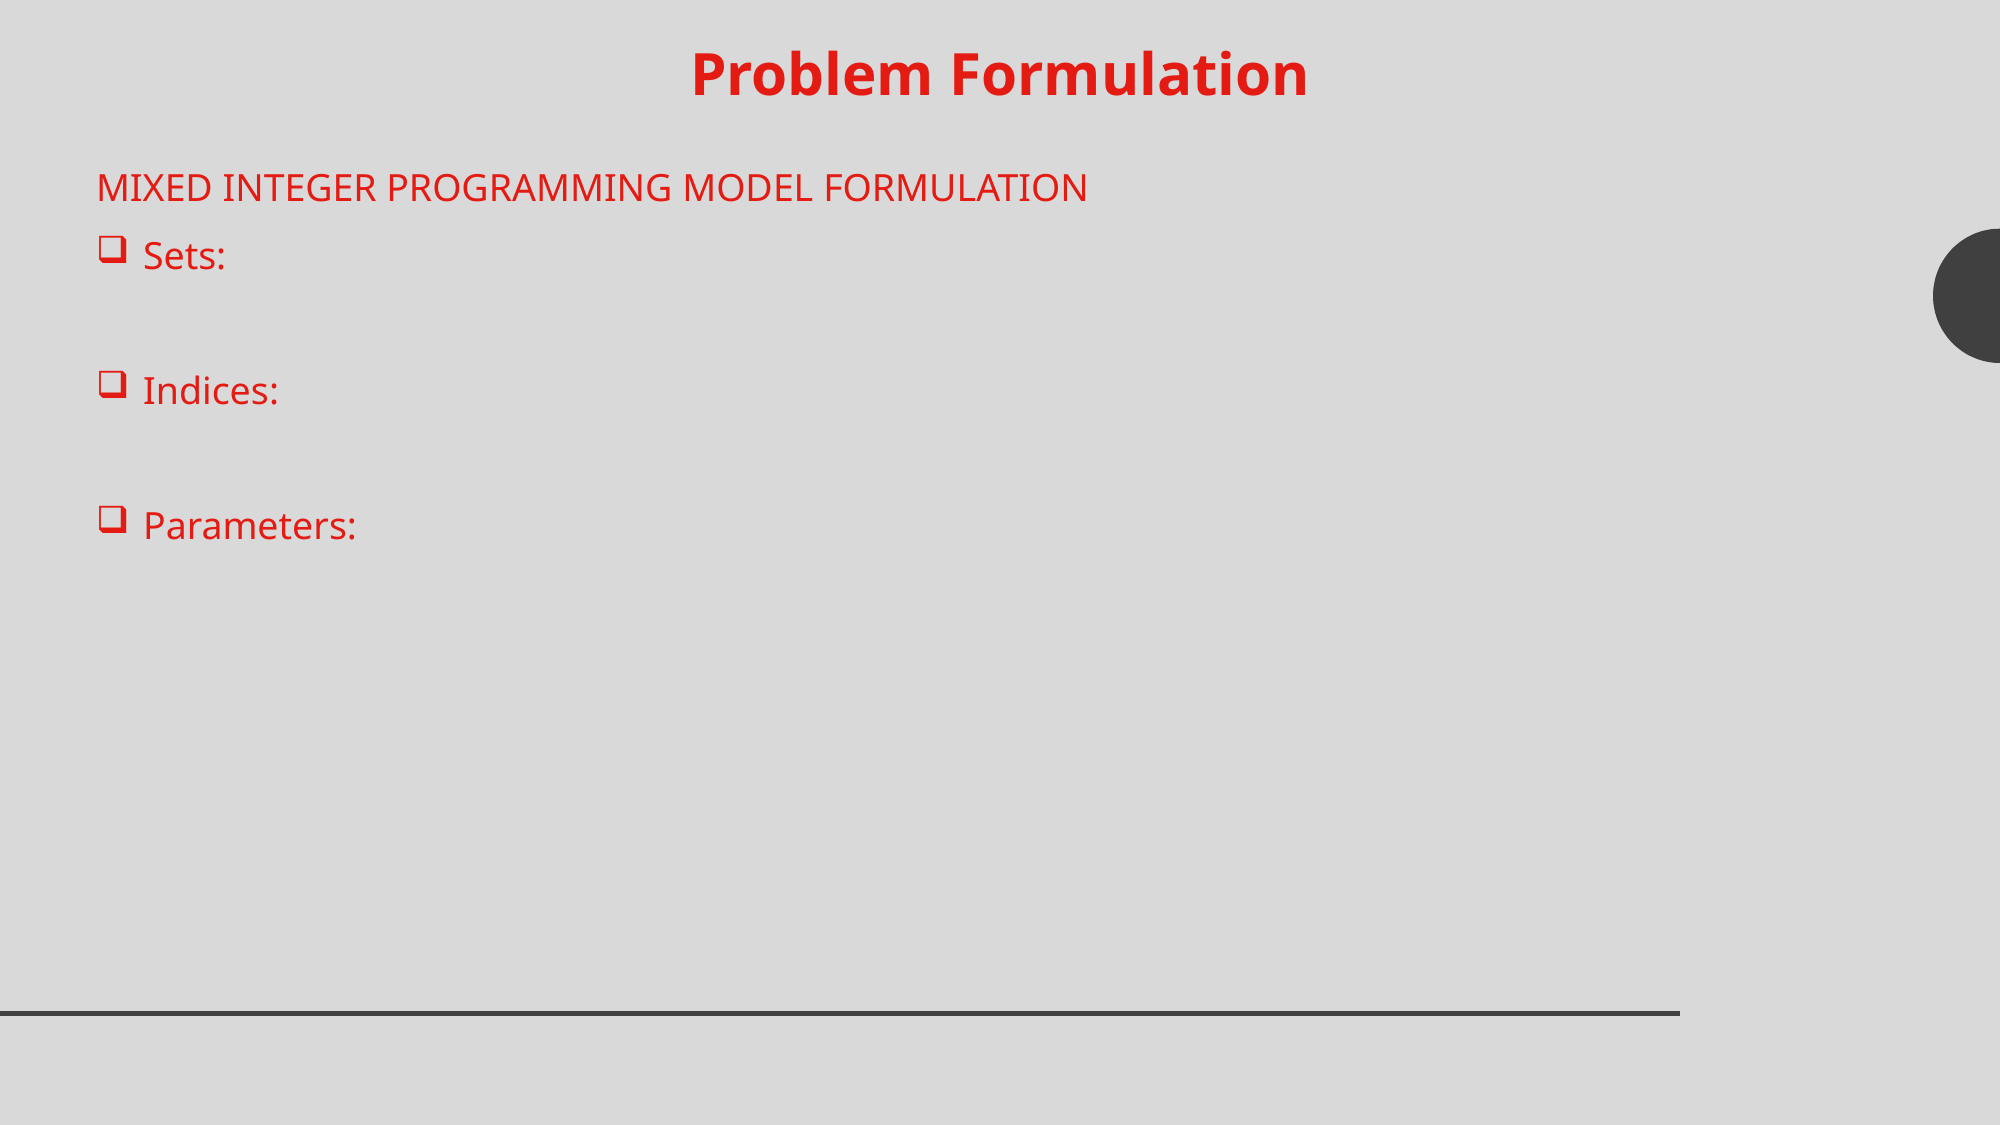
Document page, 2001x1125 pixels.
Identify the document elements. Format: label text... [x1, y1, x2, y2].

list Problem Formulation [310, 0, 1690, 135]
